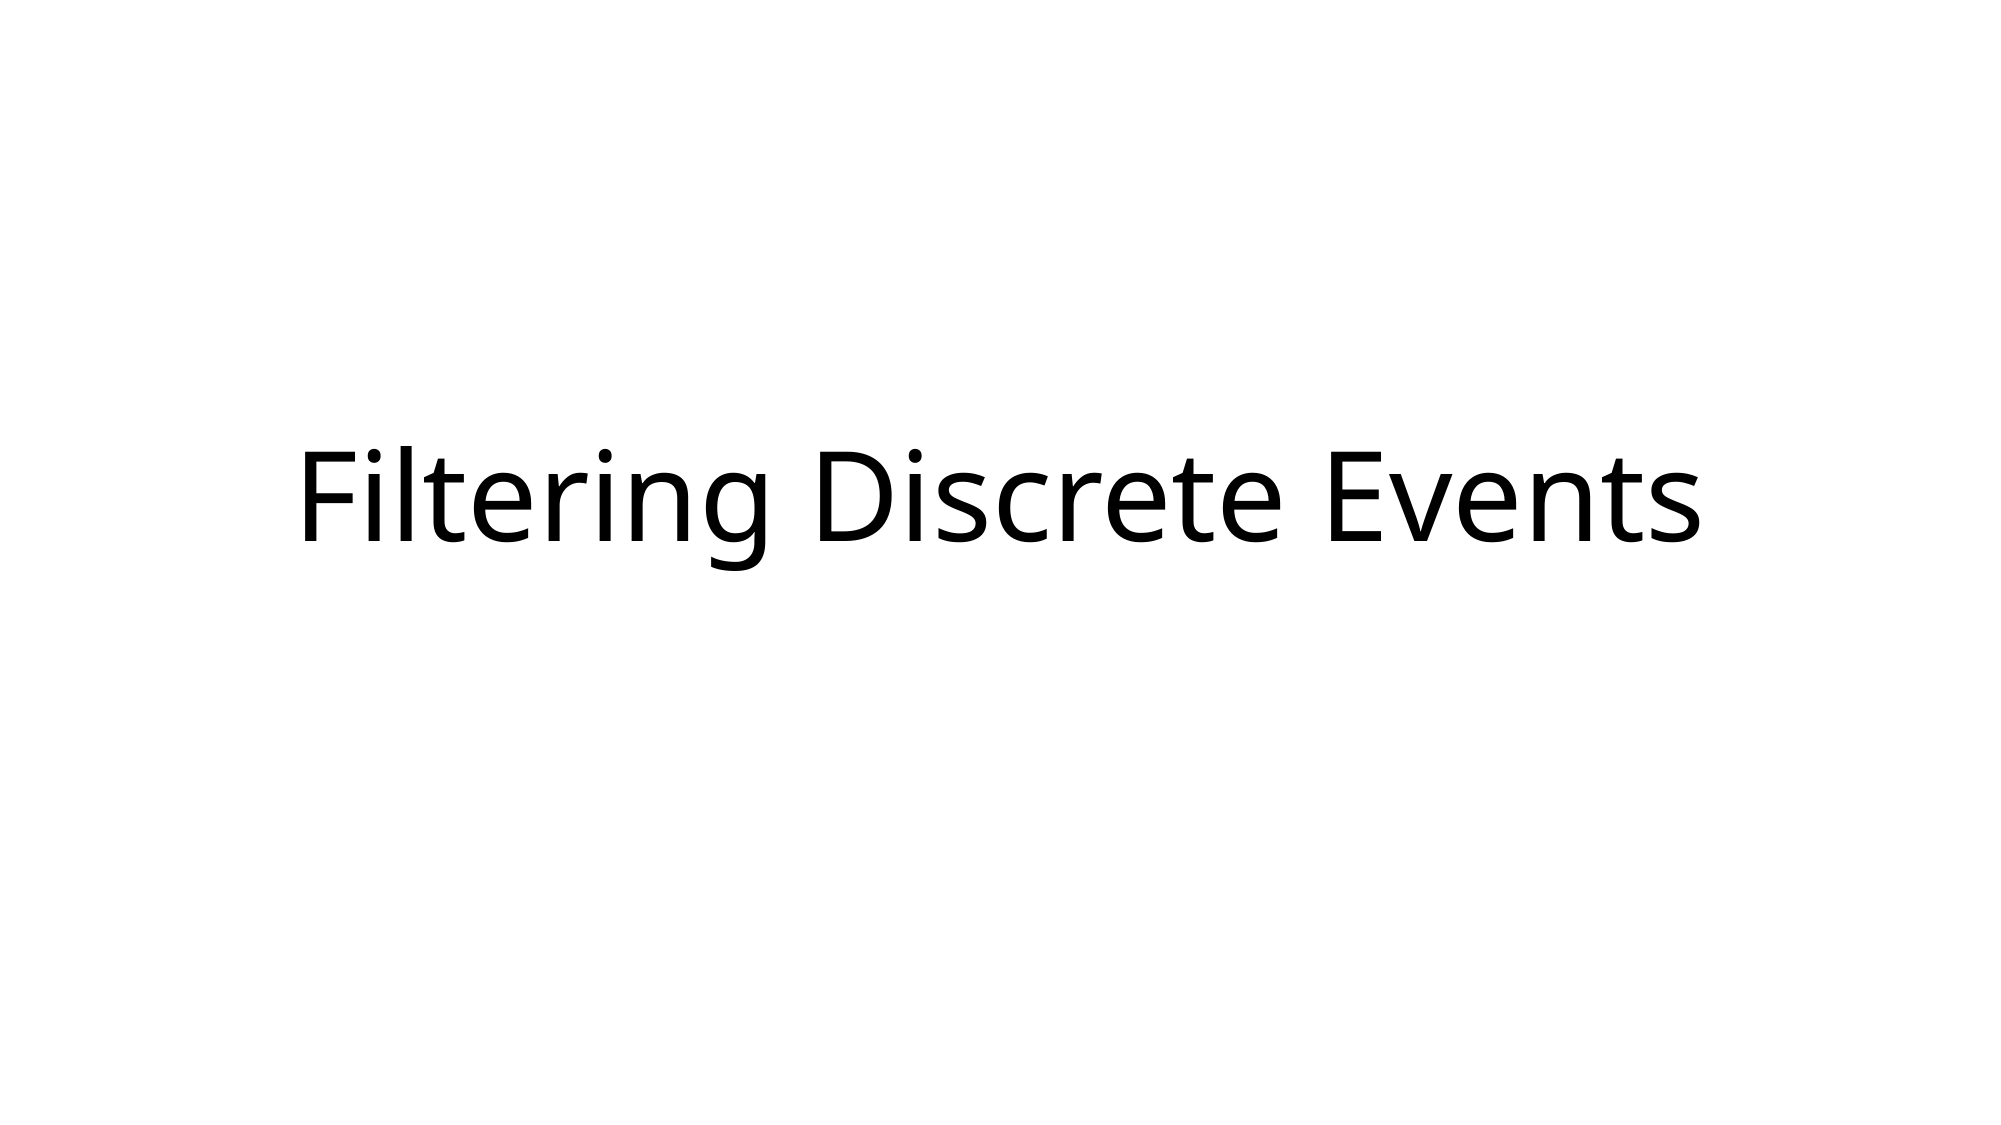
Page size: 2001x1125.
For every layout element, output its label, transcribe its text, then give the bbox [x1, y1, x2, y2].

title Filtering Discrete Events [249, 184, 1750, 576]
